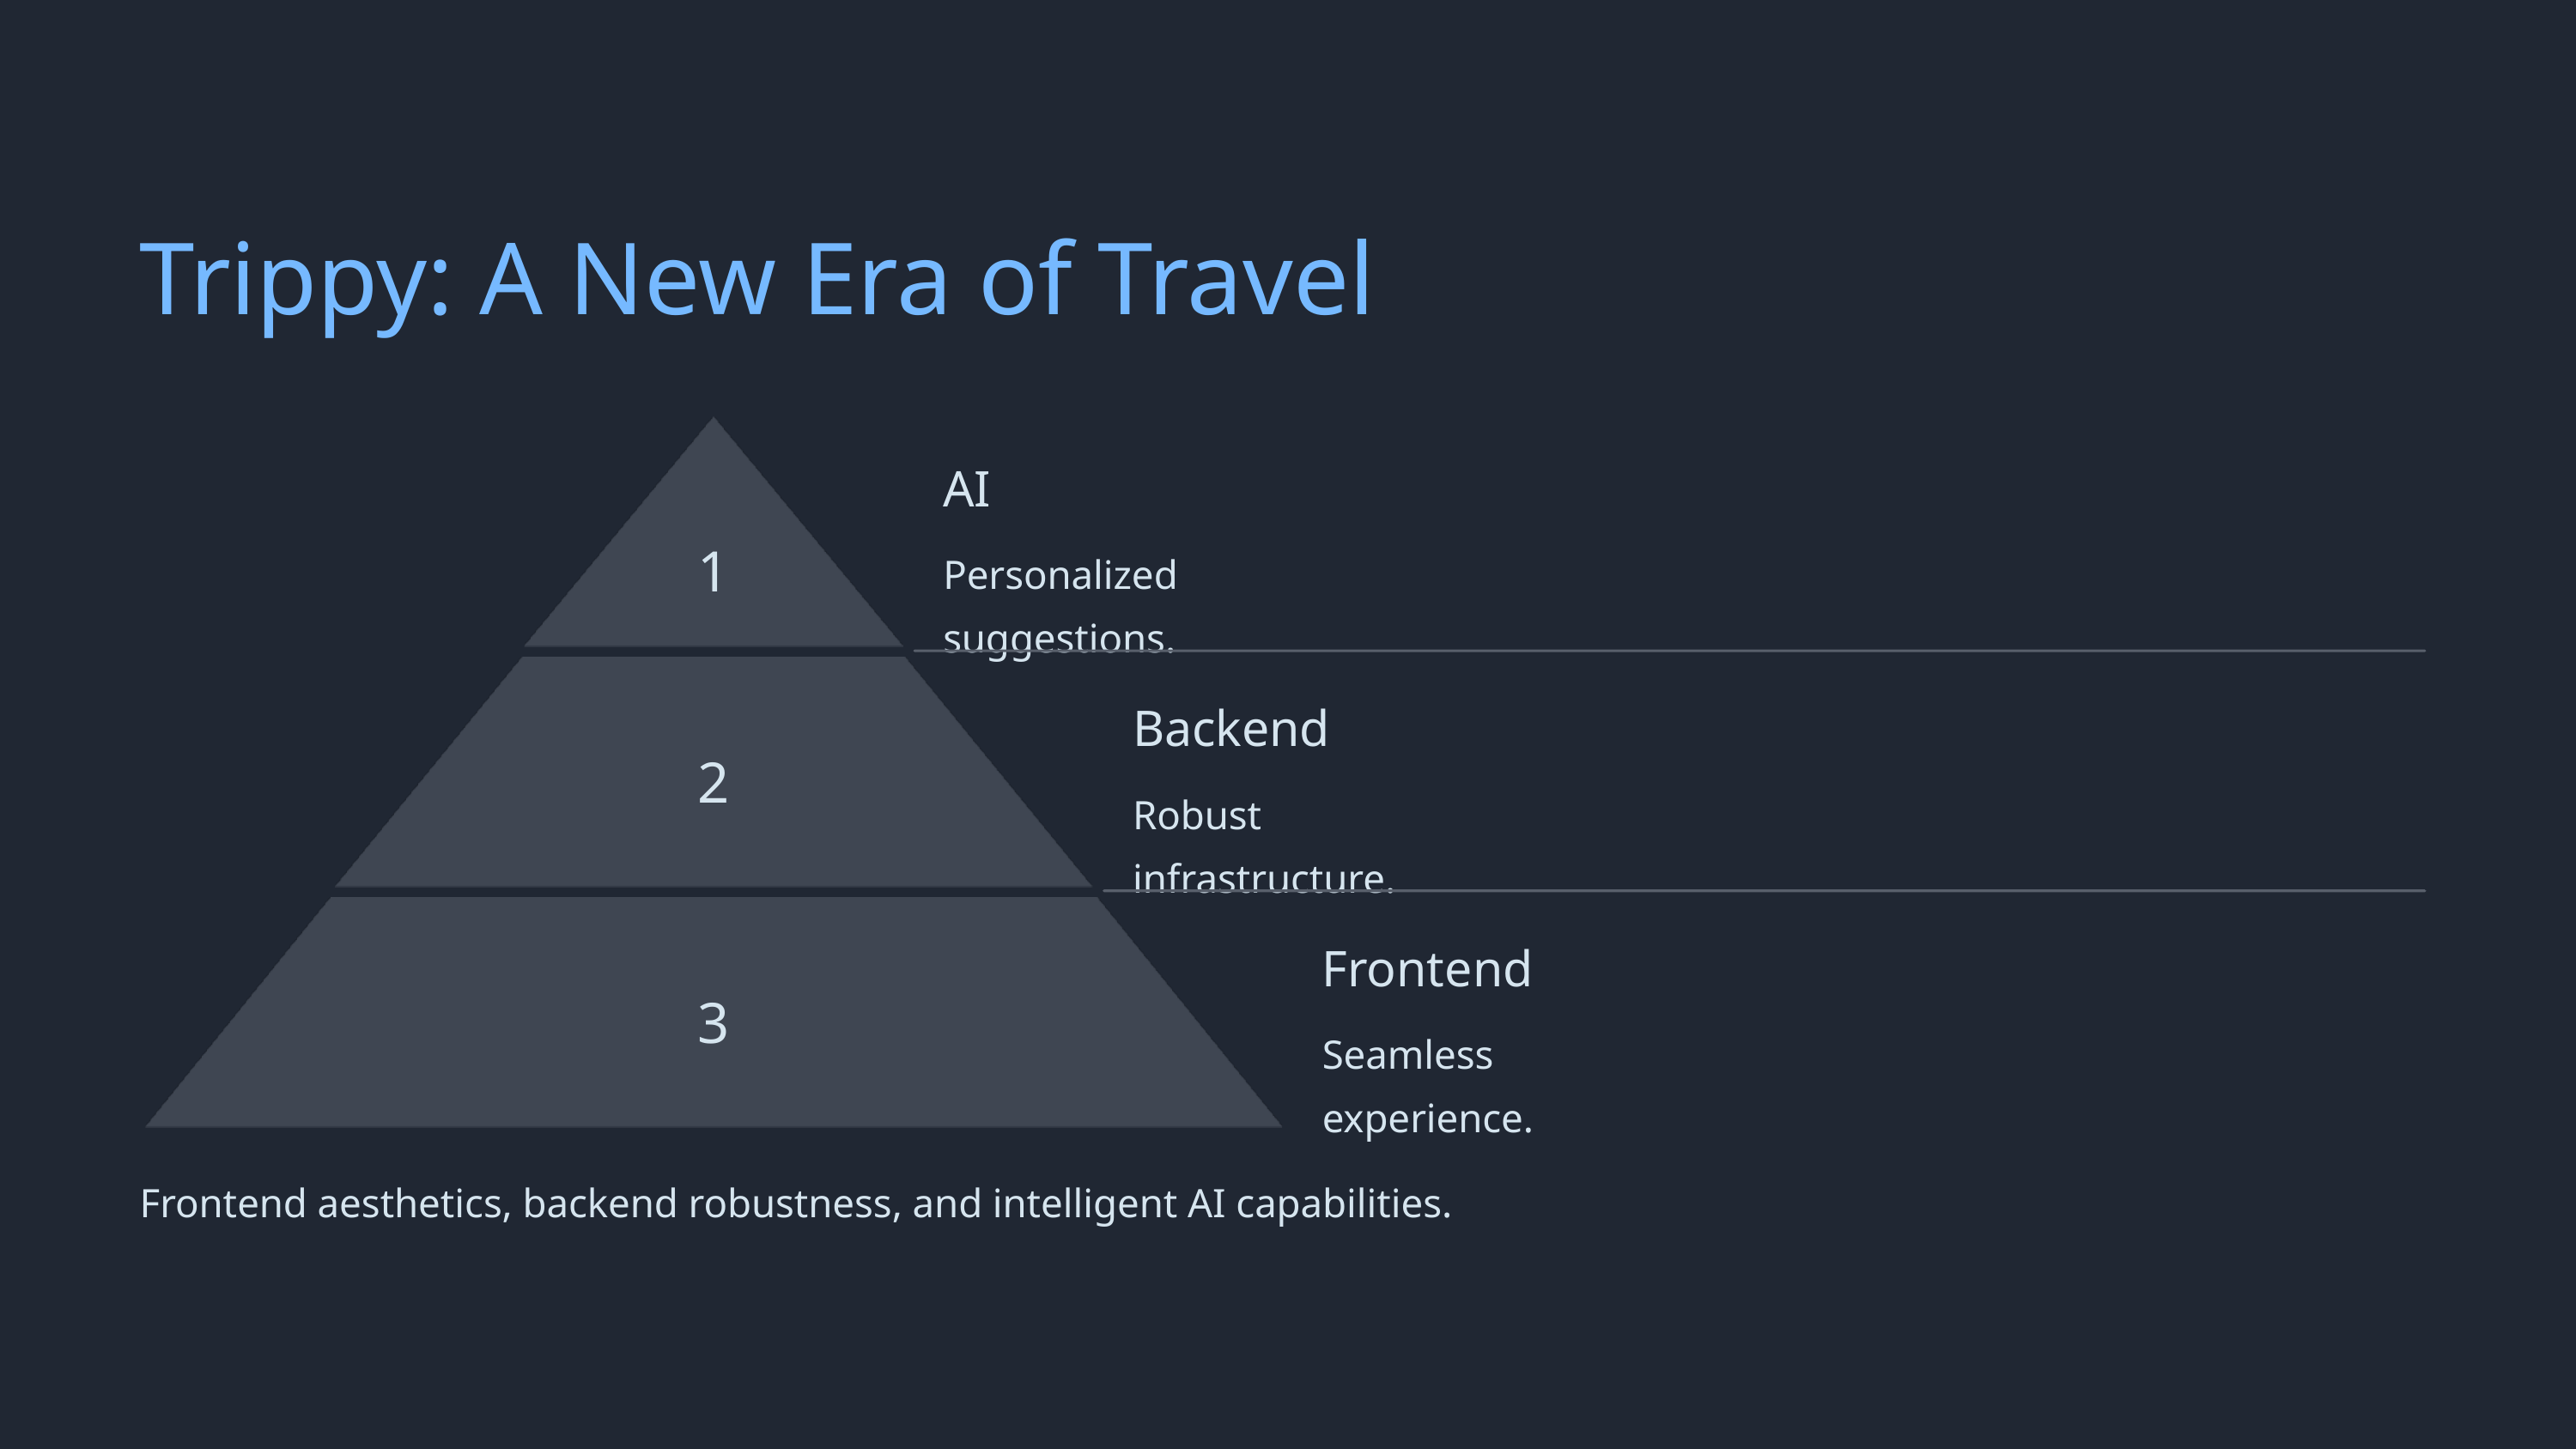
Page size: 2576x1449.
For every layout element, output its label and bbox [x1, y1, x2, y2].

text_box [1132, 696, 1519, 760]
text_box [943, 543, 1411, 608]
text_box [1132, 783, 1519, 848]
text_box [685, 737, 743, 808]
text_box [0, 0, 2576, 1449]
text_box [1321, 937, 1710, 1000]
text_box [913, 649, 2427, 652]
text_box [139, 1172, 2437, 1237]
text_box [685, 524, 743, 597]
text_box [139, 212, 1733, 367]
text_box [943, 457, 1411, 520]
text_box [685, 976, 743, 1048]
text_box [1321, 1022, 1710, 1088]
text_box [1102, 888, 2427, 893]
